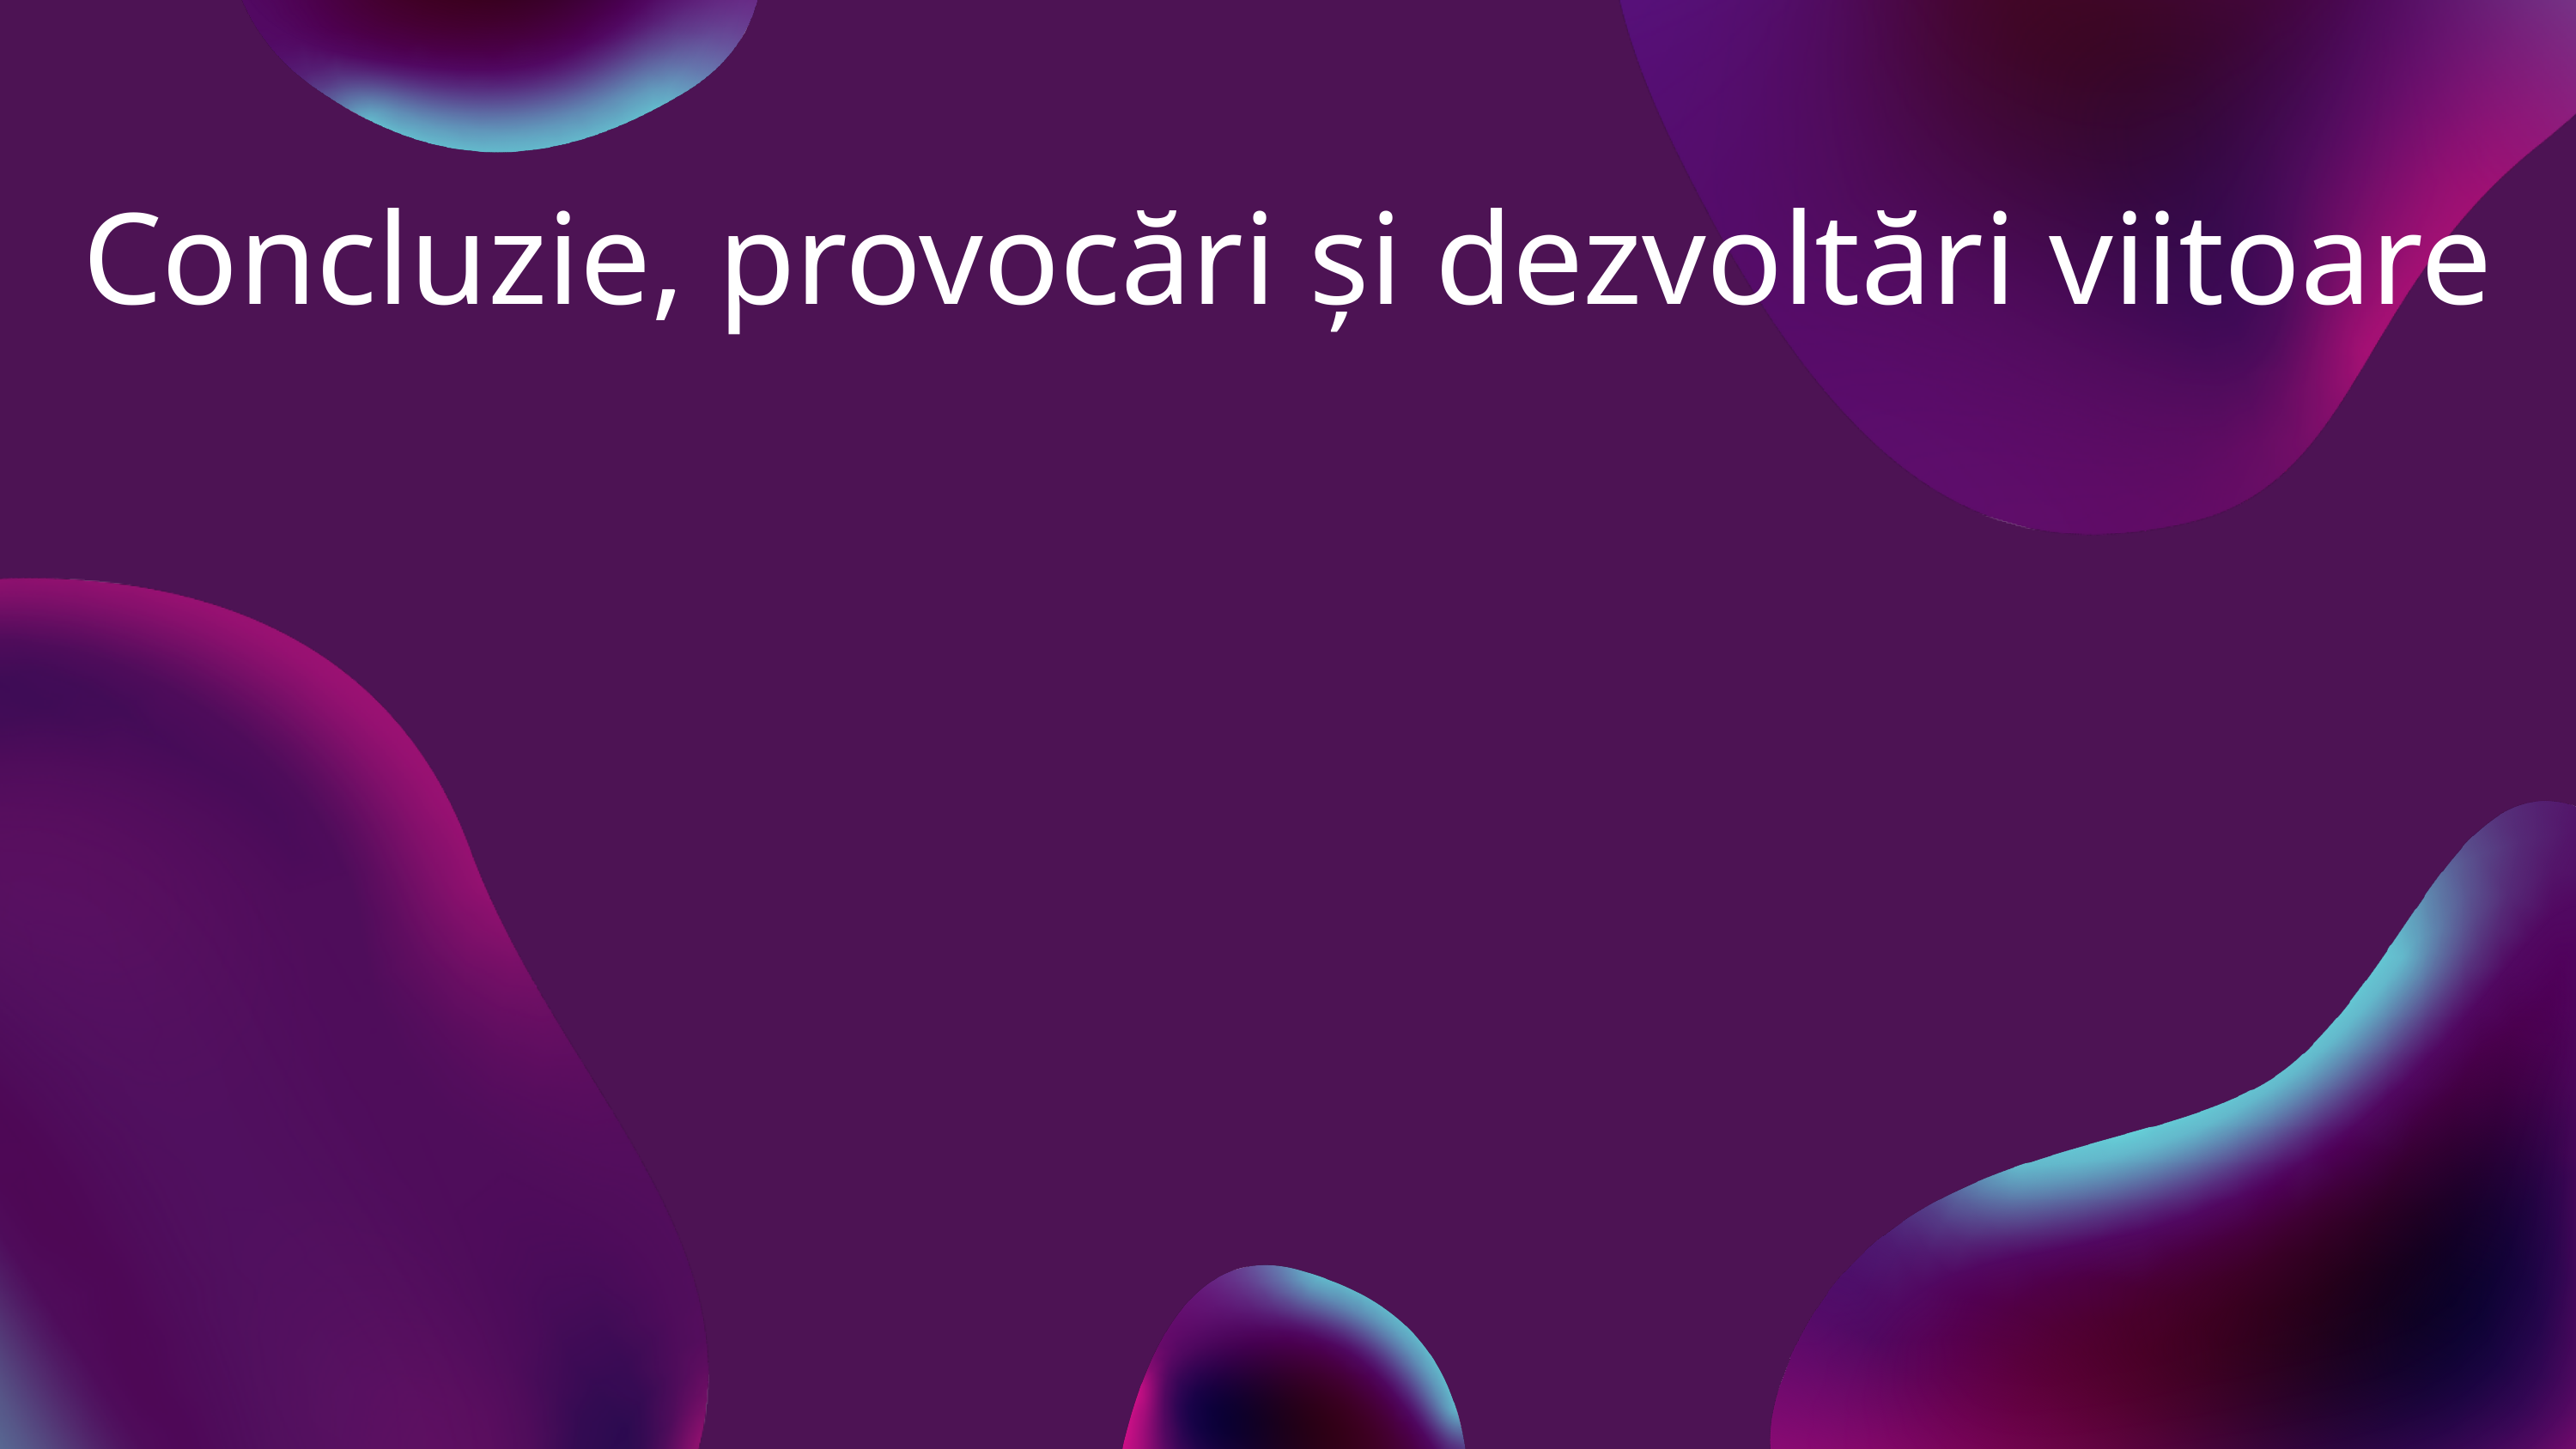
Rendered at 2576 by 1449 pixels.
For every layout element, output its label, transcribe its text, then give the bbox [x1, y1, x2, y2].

picture [1583, 0, 2576, 539]
text_box Concluzie, provocări și dezvoltări viitoare [0, 180, 1578, 330]
picture [1757, 620, 2576, 1449]
picture [149, 0, 781, 180]
picture [1071, 1224, 1470, 1449]
picture [0, 587, 728, 1449]
